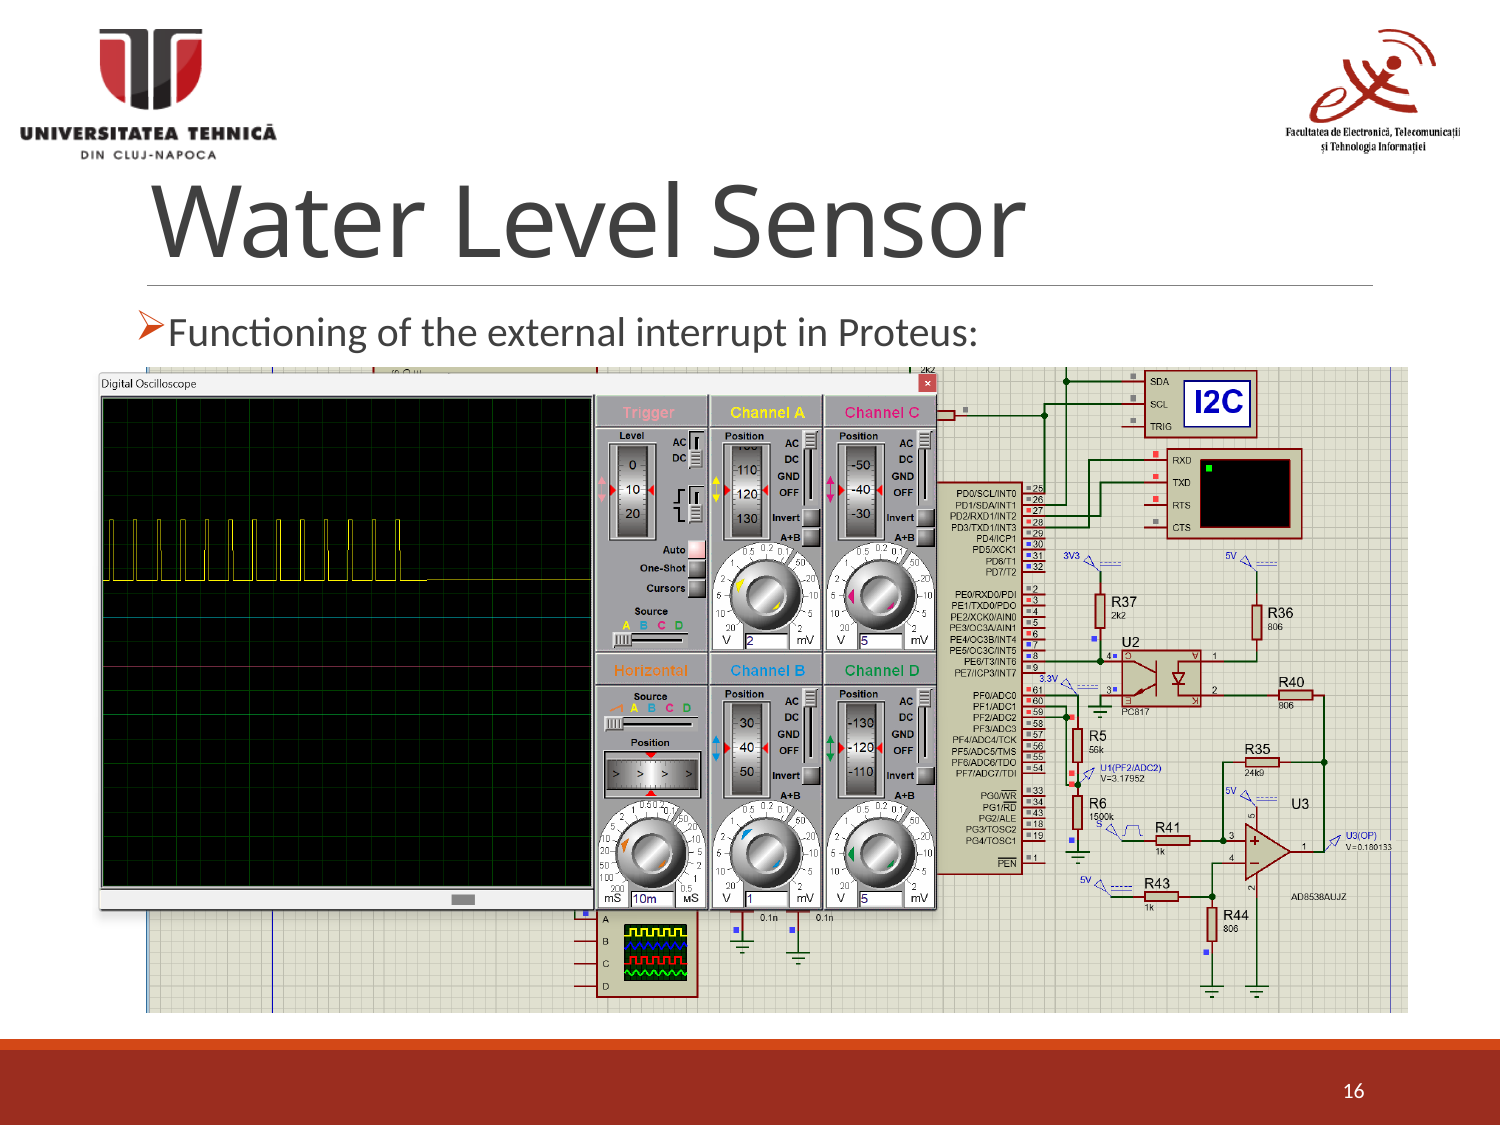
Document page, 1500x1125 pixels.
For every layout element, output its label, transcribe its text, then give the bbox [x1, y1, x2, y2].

title Water Level Sensor [135, 47, 1373, 285]
picture [92, 366, 1408, 1013]
picture [1285, 29, 1460, 154]
picture [20, 29, 277, 160]
list Functioning of the external interrupt in Proteus: [135, 302, 1373, 364]
slide_number 16 [1218, 1059, 1380, 1120]
